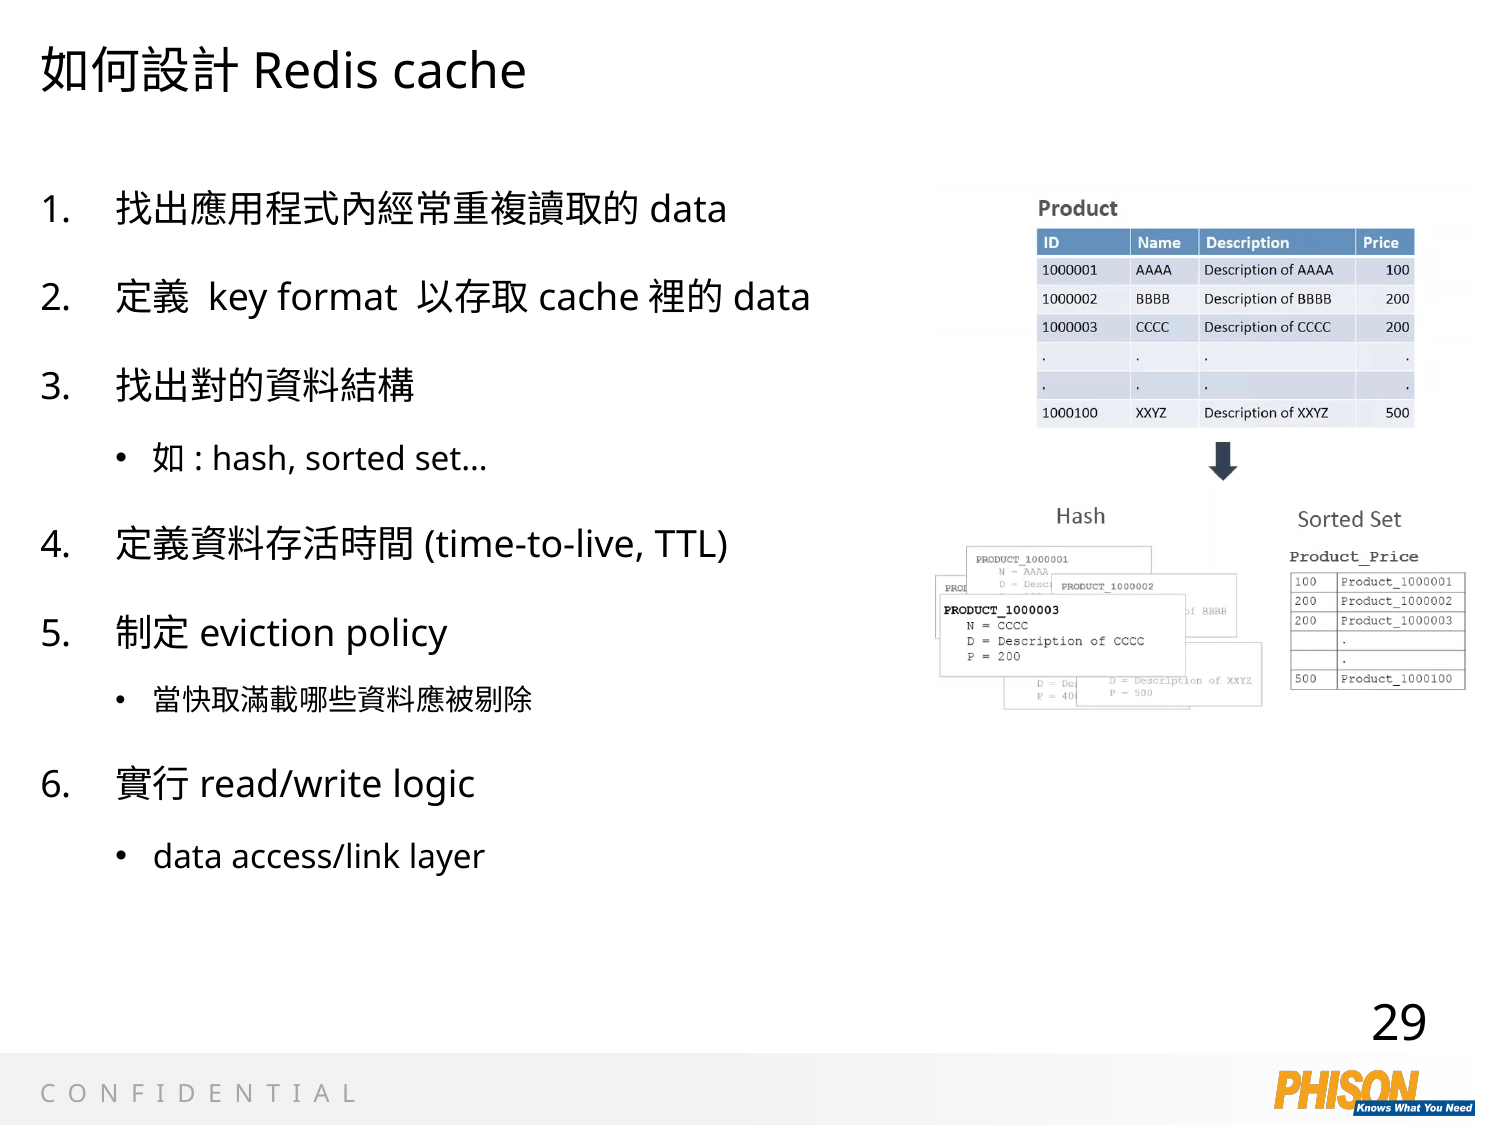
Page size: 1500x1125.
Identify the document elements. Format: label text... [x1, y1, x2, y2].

list 找出應用程式內經常重複讀取的data 定義 key format 以存取cache裡的data 找出對的資料結構 如: hash, sorted set… 定義資料存活時間(time-to-live, TTL) 制定eviction policy 當快取滿載哪些資料應被剔除 實行read/write logic data access/link layer [25, 154, 1475, 1008]
picture [1274, 1070, 1475, 1116]
slide_number 29 [1105, 982, 1443, 1043]
title 如何設計Redis cache [25, 20, 1475, 125]
picture [932, 184, 1475, 751]
